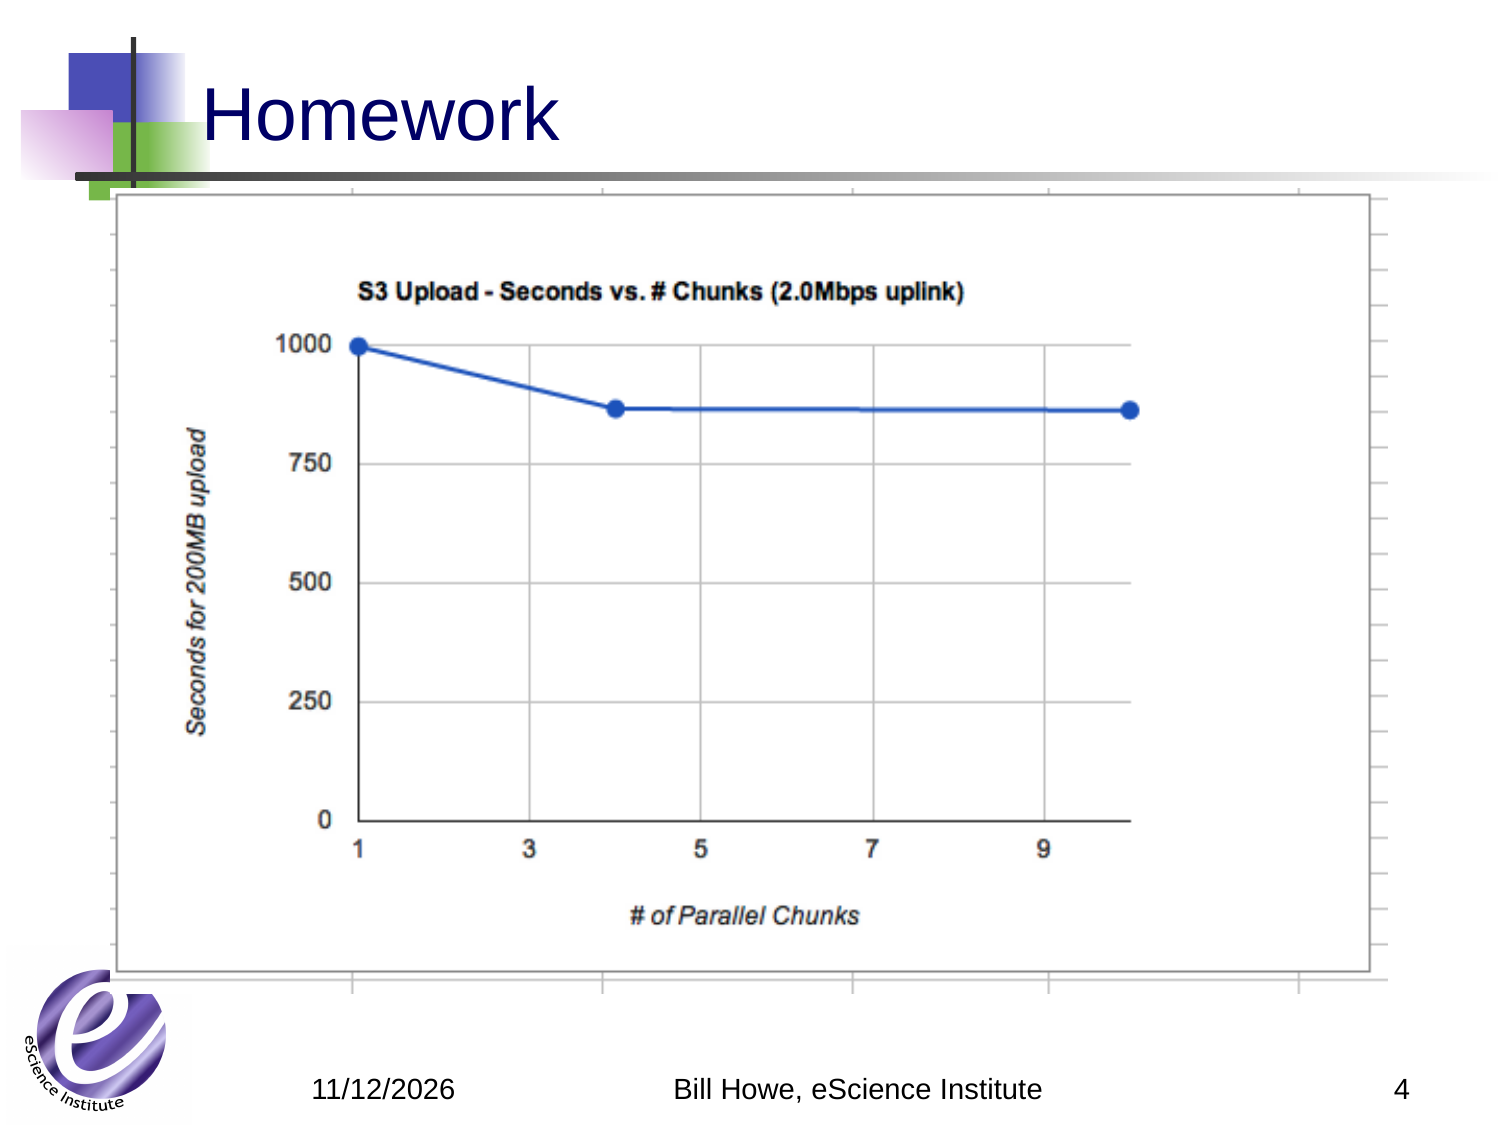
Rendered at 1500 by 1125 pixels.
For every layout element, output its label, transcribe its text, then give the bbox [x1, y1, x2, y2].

footer Bill Howe, eScience Institute [620, 1037, 1096, 1113]
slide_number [296, 1038, 609, 1113]
picture [6, 188, 1388, 1125]
title Homework [186, 52, 1466, 163]
slide_number 4 [1112, 1037, 1425, 1113]
